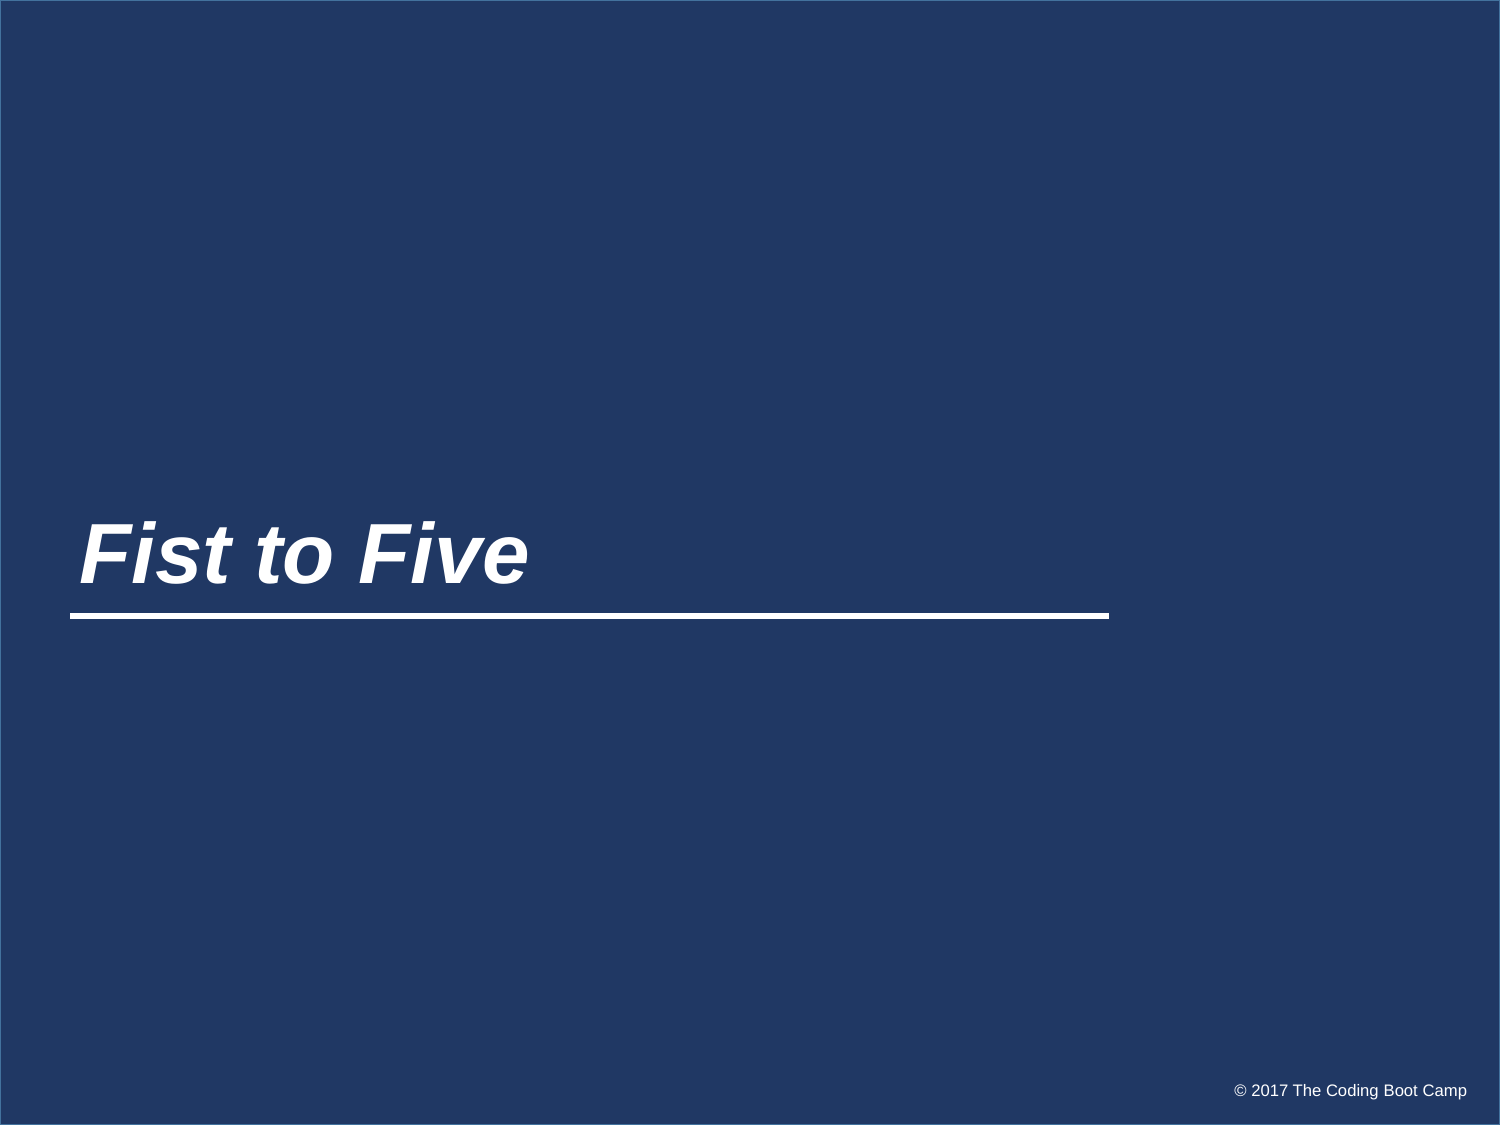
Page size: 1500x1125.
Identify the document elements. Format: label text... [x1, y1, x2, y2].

title Fist to Five [64, 484, 1415, 628]
